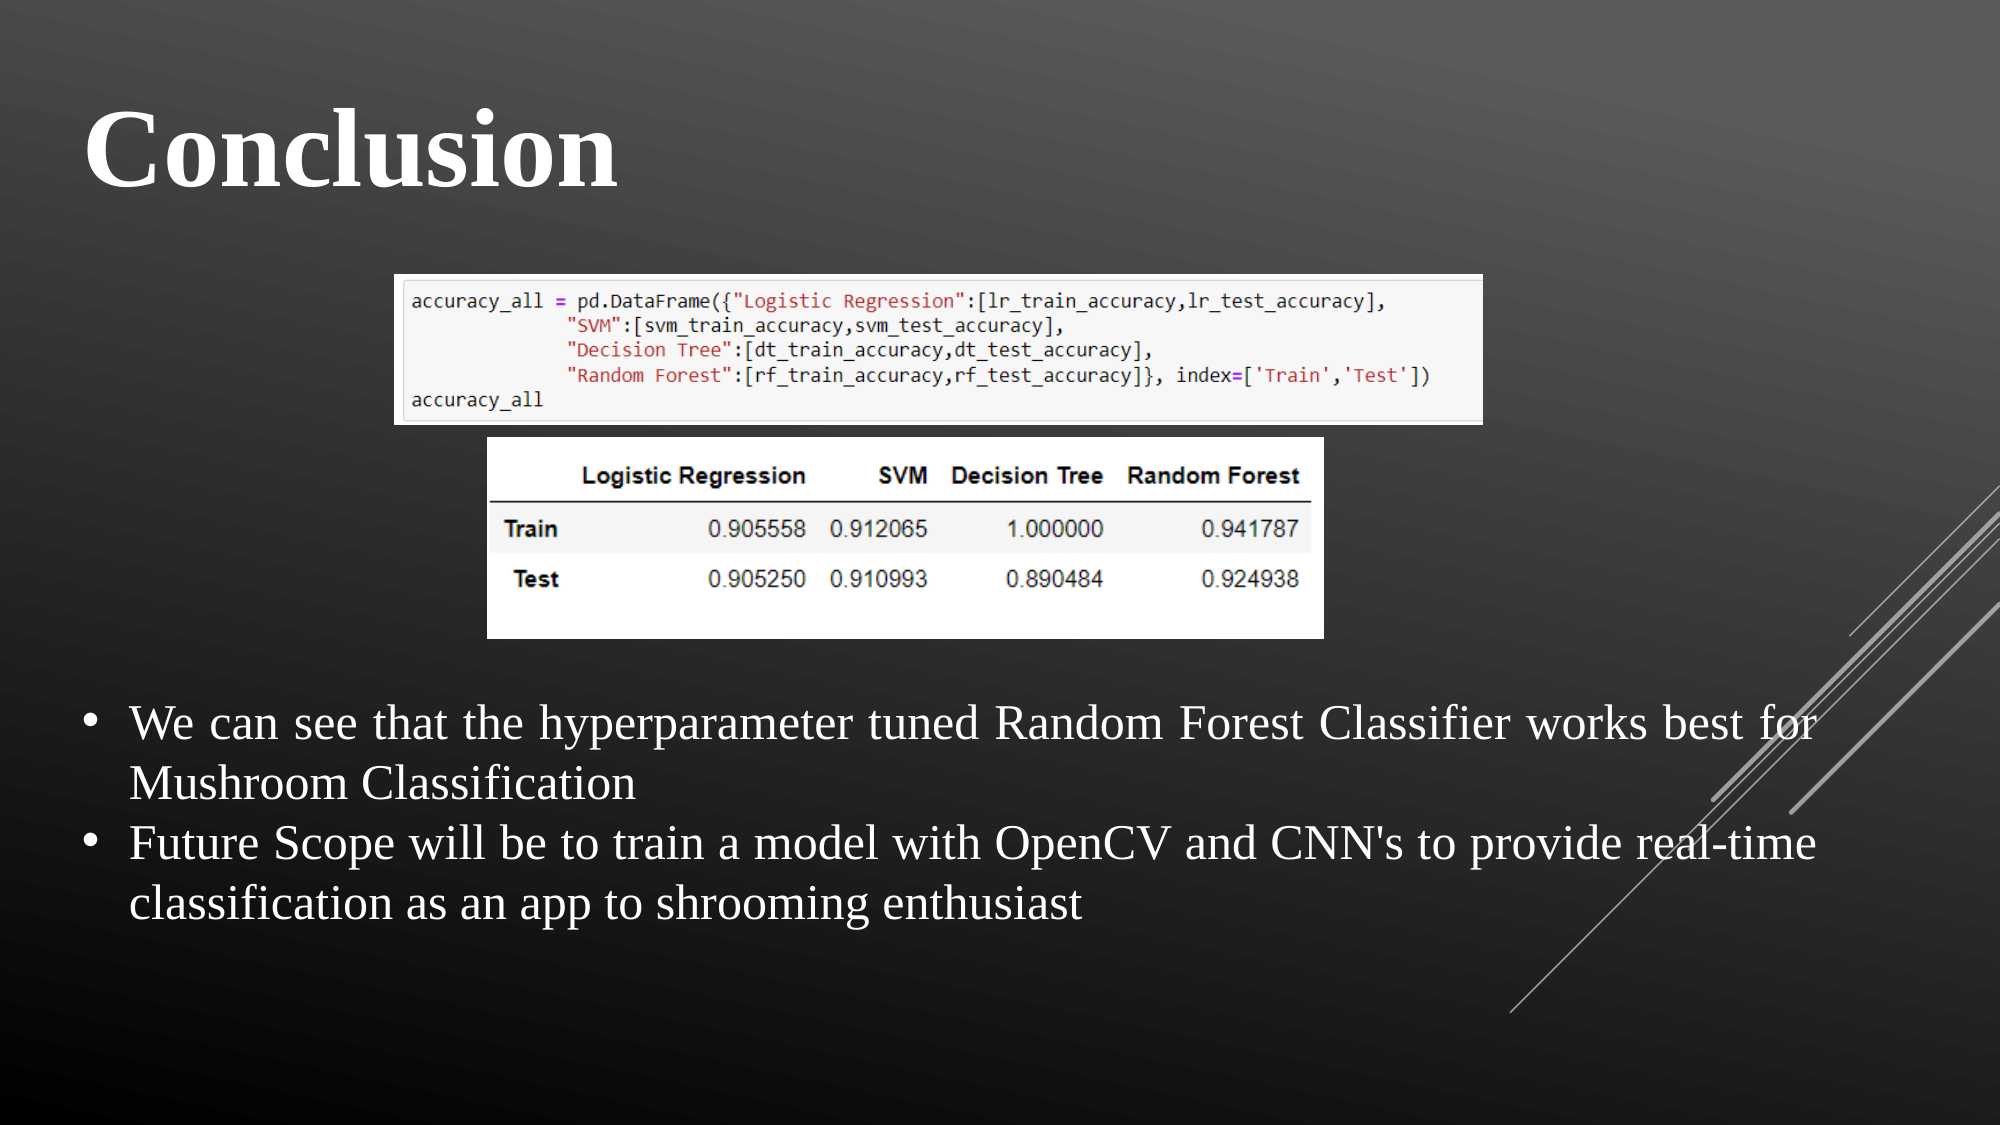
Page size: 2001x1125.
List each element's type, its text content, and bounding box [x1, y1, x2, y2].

text_box [0, 0, 2000, 1125]
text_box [1510, 485, 2000, 1013]
text_box Conclusion [67, 66, 675, 217]
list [487, 437, 1324, 640]
text_box We can see that the hyperparameter tuned Random Forest Classifier works best for Mushroom Classification Future Scope will be to train a model with OpenCV and CNN's to provide real-time classification as an app to shrooming enthusiast [66, 682, 1834, 1027]
picture [394, 274, 1484, 425]
